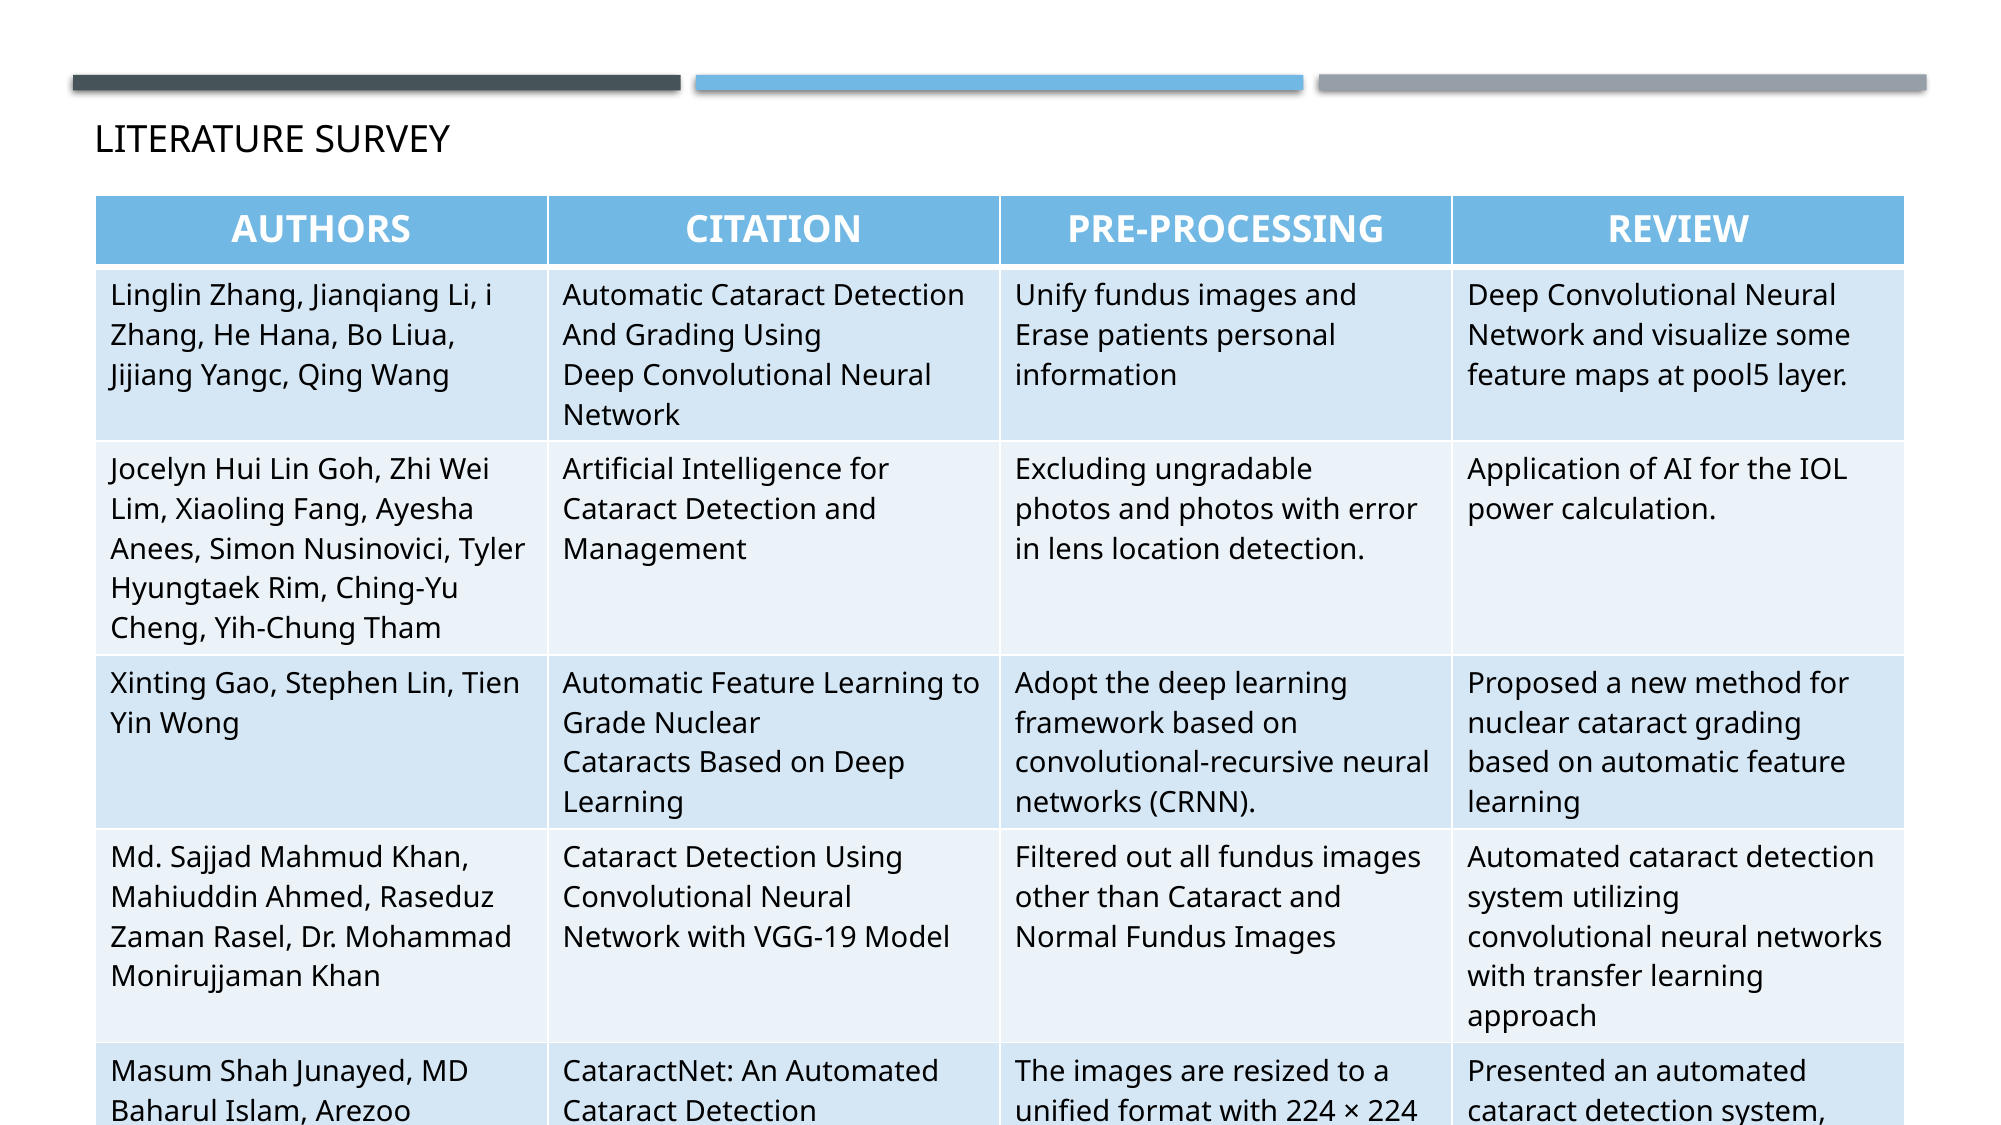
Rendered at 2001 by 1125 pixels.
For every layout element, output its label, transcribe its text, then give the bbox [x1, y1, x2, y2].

table_cell Deep Convolutional Neural Network and visualize some feature maps at pool5 layer. [1453, 270, 1904, 440]
table_cell Application of AI for the IOL power calculation. [1453, 442, 1904, 654]
table_cell Xinting Gao, Stephen Lin, Tien Yin Wong [96, 656, 547, 828]
table_cell Excluding ungradable photos and photos with error in lens location detection. [1001, 442, 1451, 654]
table_header CITATION [549, 196, 999, 264]
table_cell CataractNet: An Automated Cataract Detection System Using Deep Learning for Fundus Images [549, 1043, 999, 1125]
table_cell Proposed a new method for nuclear cataract grading based on automatic feature learning [1453, 656, 1904, 828]
table_cell Cataract Detection Using Convolutional Neural Network with VGG-19 Model [549, 830, 999, 1042]
table_cell Filtered out all fundus images other than Cataract and Normal Fundus Images [1001, 830, 1451, 1042]
table_cell Jocelyn Hui Lin Goh, Zhi Wei Lim, Xiaoling Fang, Ayesha Anees, Simon Nusinovici, Tyler Hyungtaek Rim, Ching-Yu Cheng, Yih-Chung Tham [96, 442, 547, 654]
table_cell Automatic Feature Learning to Grade Nuclear Cataracts Based on Deep Learning [549, 656, 999, 828]
table_cell Automatic Cataract Detection And Grading Using Deep Convolutional Neural Network [549, 270, 999, 440]
table_cell Automated cataract detection system utilizing convolutional neural networks with transfer learning approach [1453, 830, 1904, 1042]
table_cell Artificial Intelligence for Cataract Detection and Management [549, 442, 999, 654]
table_cell Masum Shah Junayed, MD Baharul Islam, Arezoo Sadeghzadeh, Saimunur Rahman [96, 1043, 547, 1125]
table_cell Md. Sajjad Mahmud Khan, Mahiuddin Ahmed, Raseduz Zaman Rasel, Dr. Mohammad Monirujjaman Khan [96, 830, 547, 1042]
table_cell Presented an automated cataract detection system, namely CataractNet, based on lightweight deep learning [1453, 1043, 1904, 1125]
table_header PRE-PROCESSING [1001, 196, 1451, 264]
table_header AUTHORS [96, 196, 547, 264]
table_cell Linglin Zhang, Jianqiang Li, i Zhang, He Hana, Bo Liua, Jijiang Yangc, Qing Wang [96, 270, 547, 440]
table_cell Adopt the deep learning framework based on convolutional-recursive neural networks (CRNN). [1001, 656, 1451, 828]
text_box LITERATURE SURVEY [79, 107, 666, 168]
table_header REVIEW [1453, 196, 1904, 264]
table_cell The images are resized to a unified format with 224 × 224 pixels. [1001, 1043, 1451, 1125]
table_cell Unify fundus images and Erase patients personal information [1001, 270, 1451, 440]
